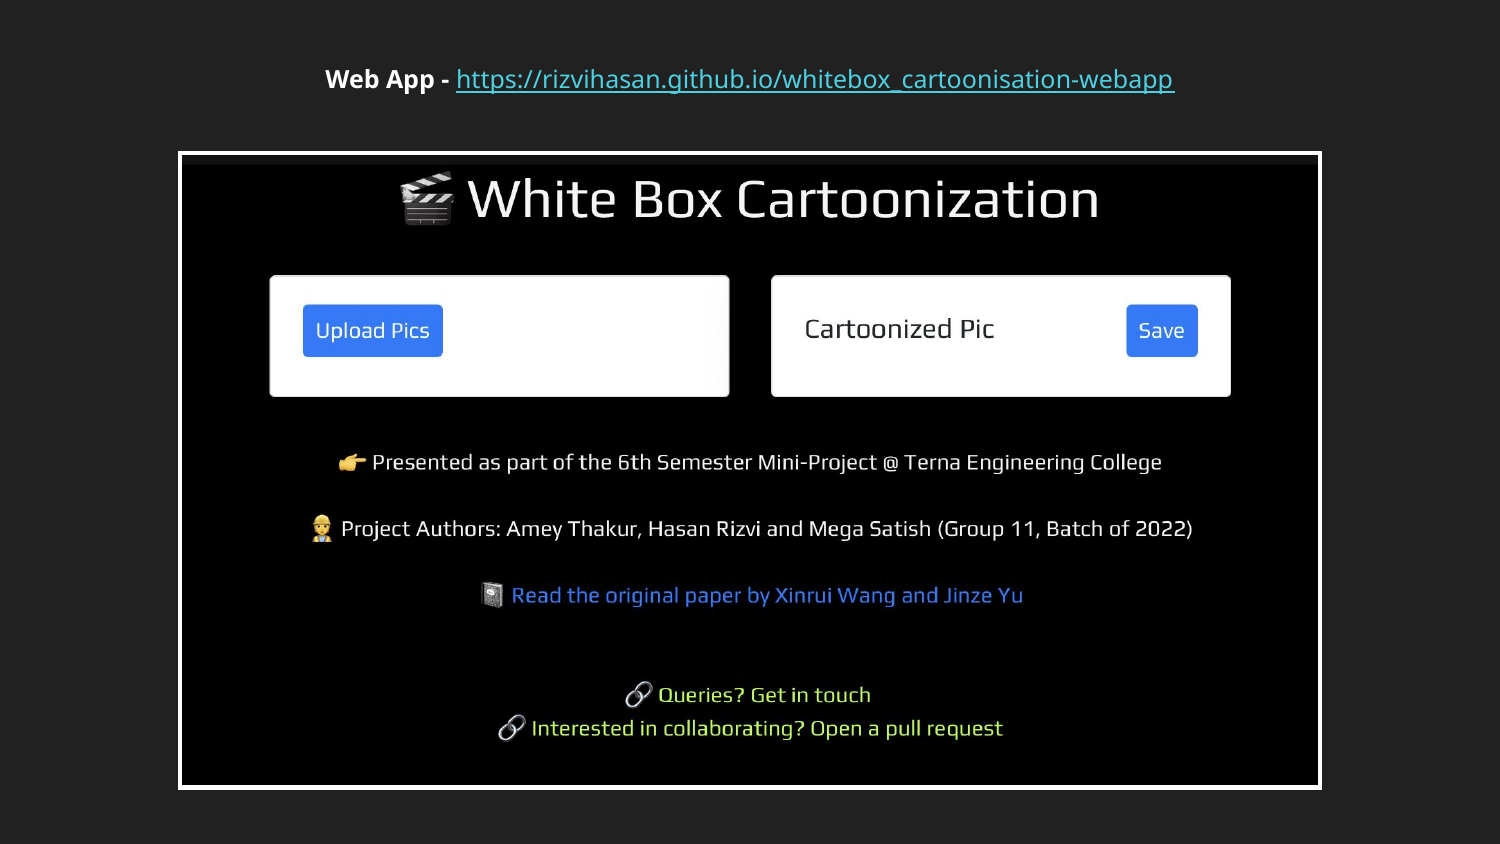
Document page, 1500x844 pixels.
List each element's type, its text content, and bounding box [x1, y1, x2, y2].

text_box Web App - https://rizvihasan.github.io/whitebox_cartoonisation-webapp [205, 50, 1295, 112]
picture [181, 154, 1319, 786]
